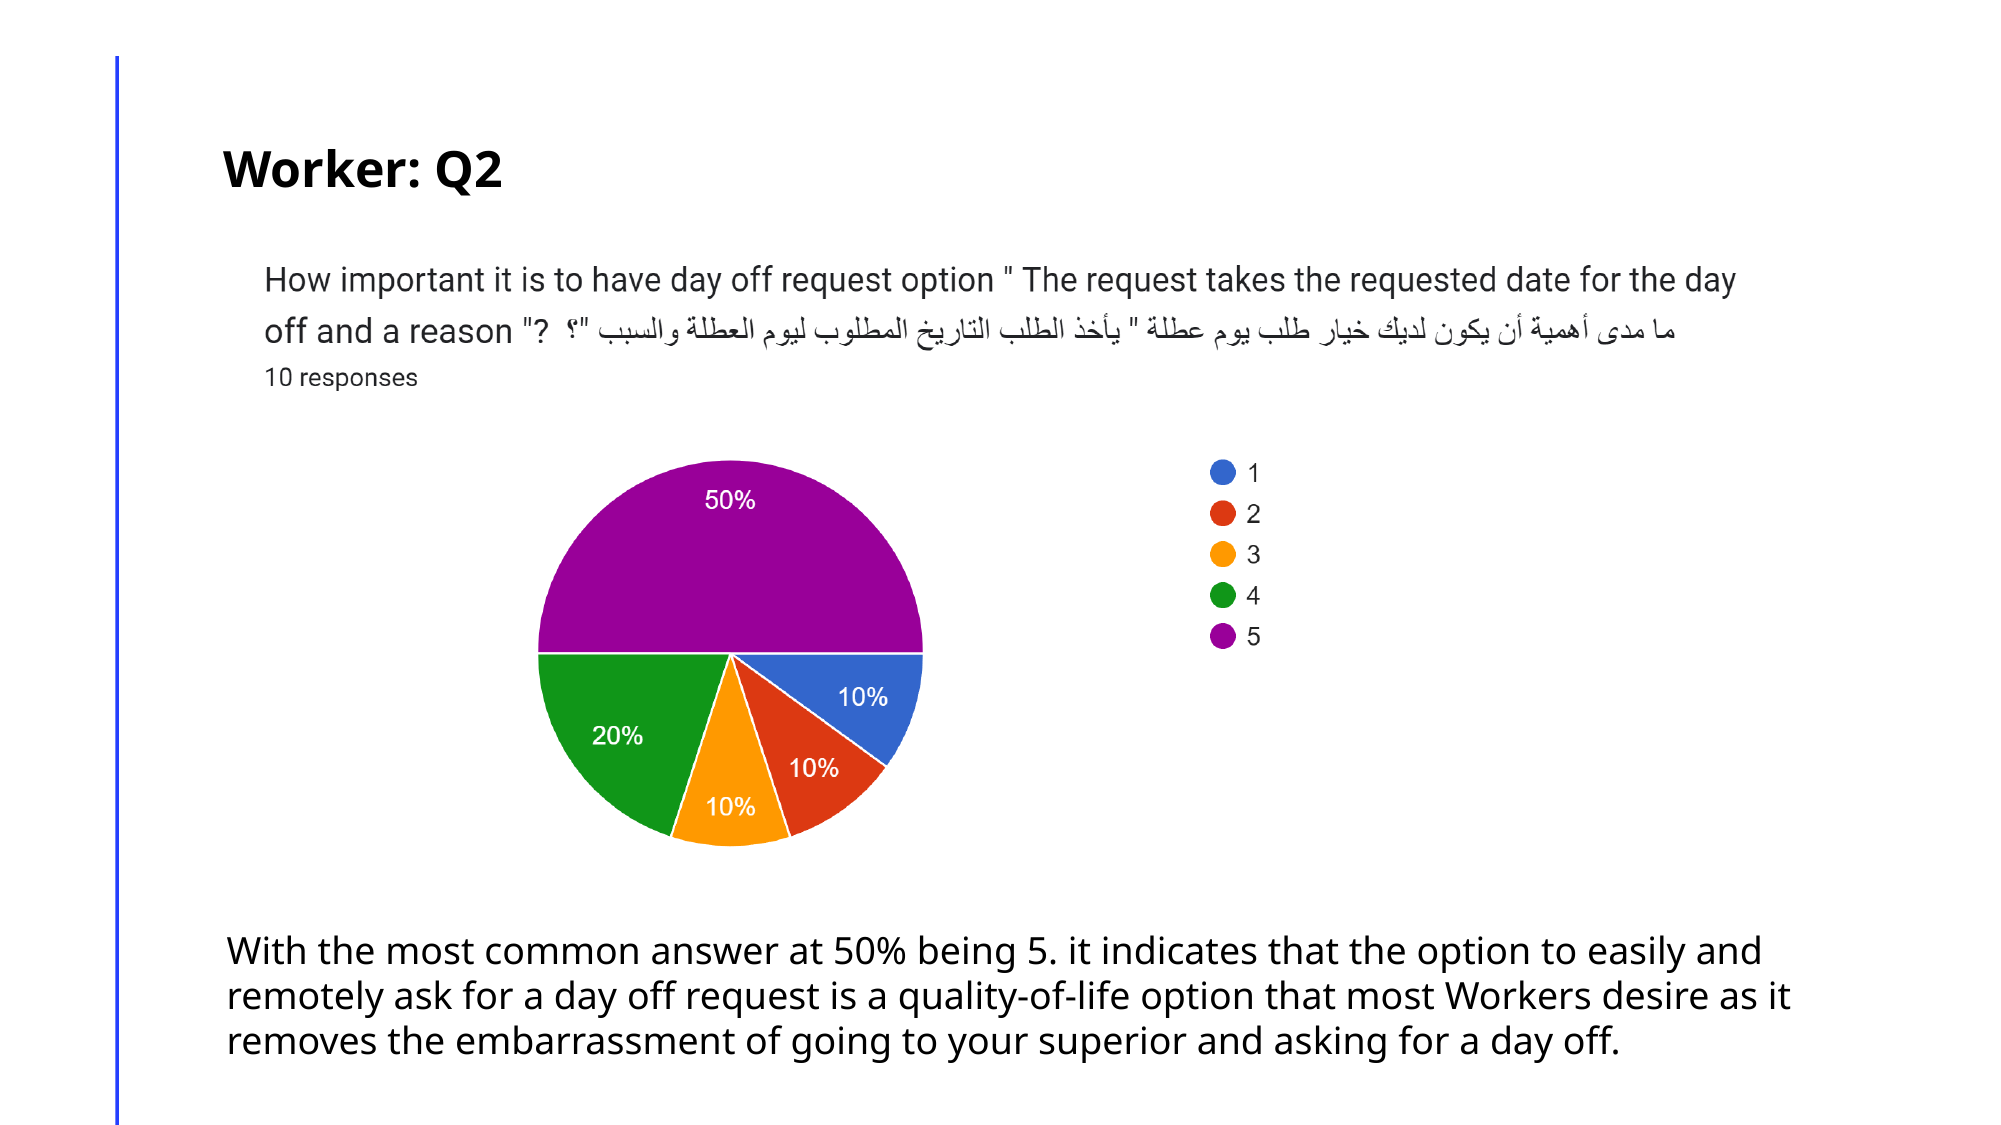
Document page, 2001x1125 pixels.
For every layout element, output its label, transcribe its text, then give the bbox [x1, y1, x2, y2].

text_box With the most common answer at 50% being 5. it indicates that the option to easily and remotely ask for a day off request is a quality-of-life option that most Workers desire as it removes the embarrassment of going to your superior and asking for a day off. [211, 919, 1812, 1070]
text_box Worker: Q2 [208, 129, 518, 205]
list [211, 205, 1788, 920]
